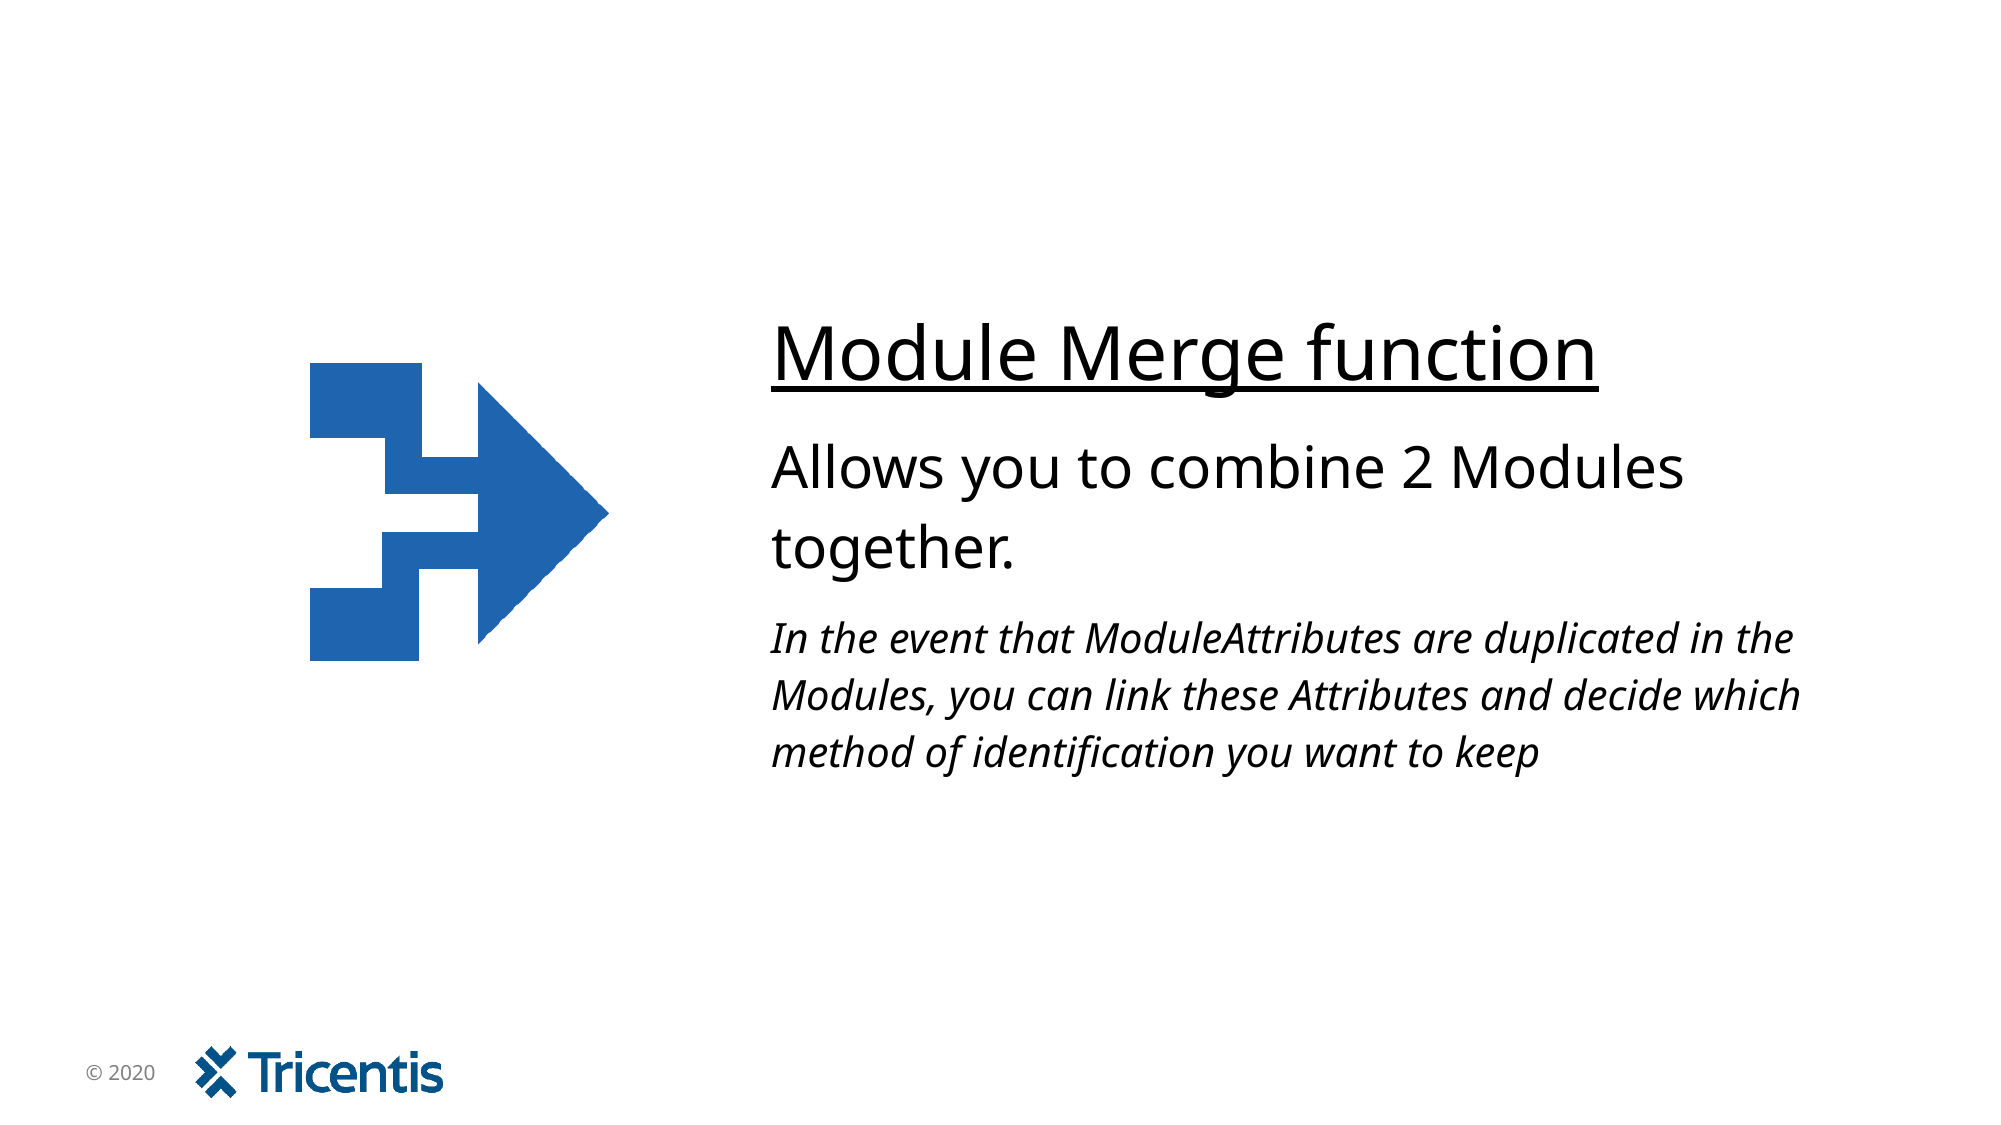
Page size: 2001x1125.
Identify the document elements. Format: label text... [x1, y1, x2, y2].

picture [195, 1046, 443, 1098]
text_box Module Merge function Allows you to combine 2 Modules together. In the event that ModuleAttributes are duplicated in the Modules, you can link these Attributes and decide which method of identification you want to keep [756, 298, 1864, 784]
picture [290, 362, 626, 661]
